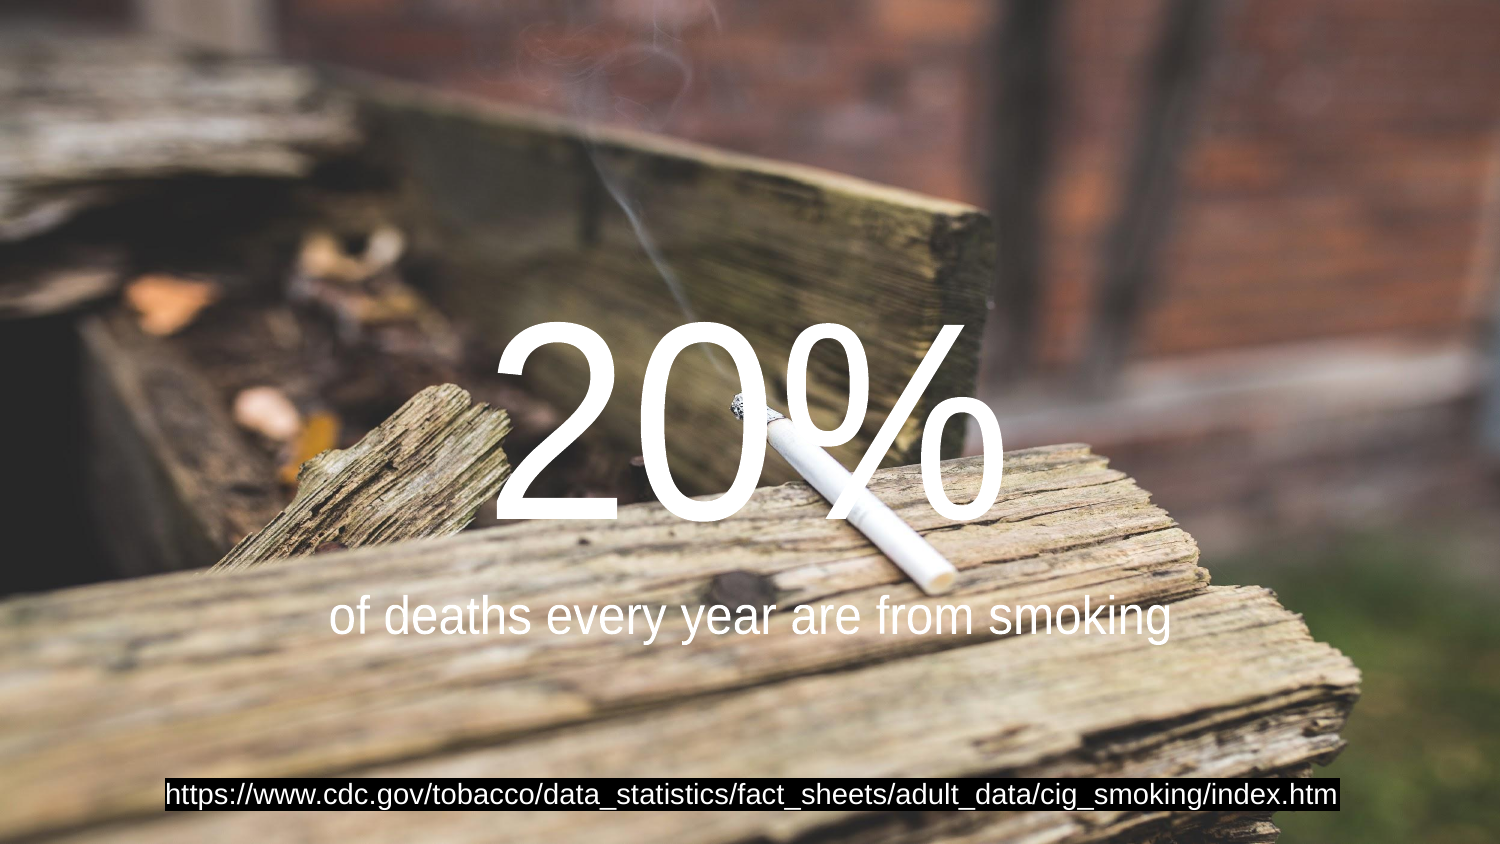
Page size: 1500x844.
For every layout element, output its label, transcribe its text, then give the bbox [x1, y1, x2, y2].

picture [0, 0, 1500, 844]
text_box https://www.cdc.gov/tobacco/data_statistics/fact_sheets/adult_data/cig_smoking/index.htm [2, 755, 1500, 831]
